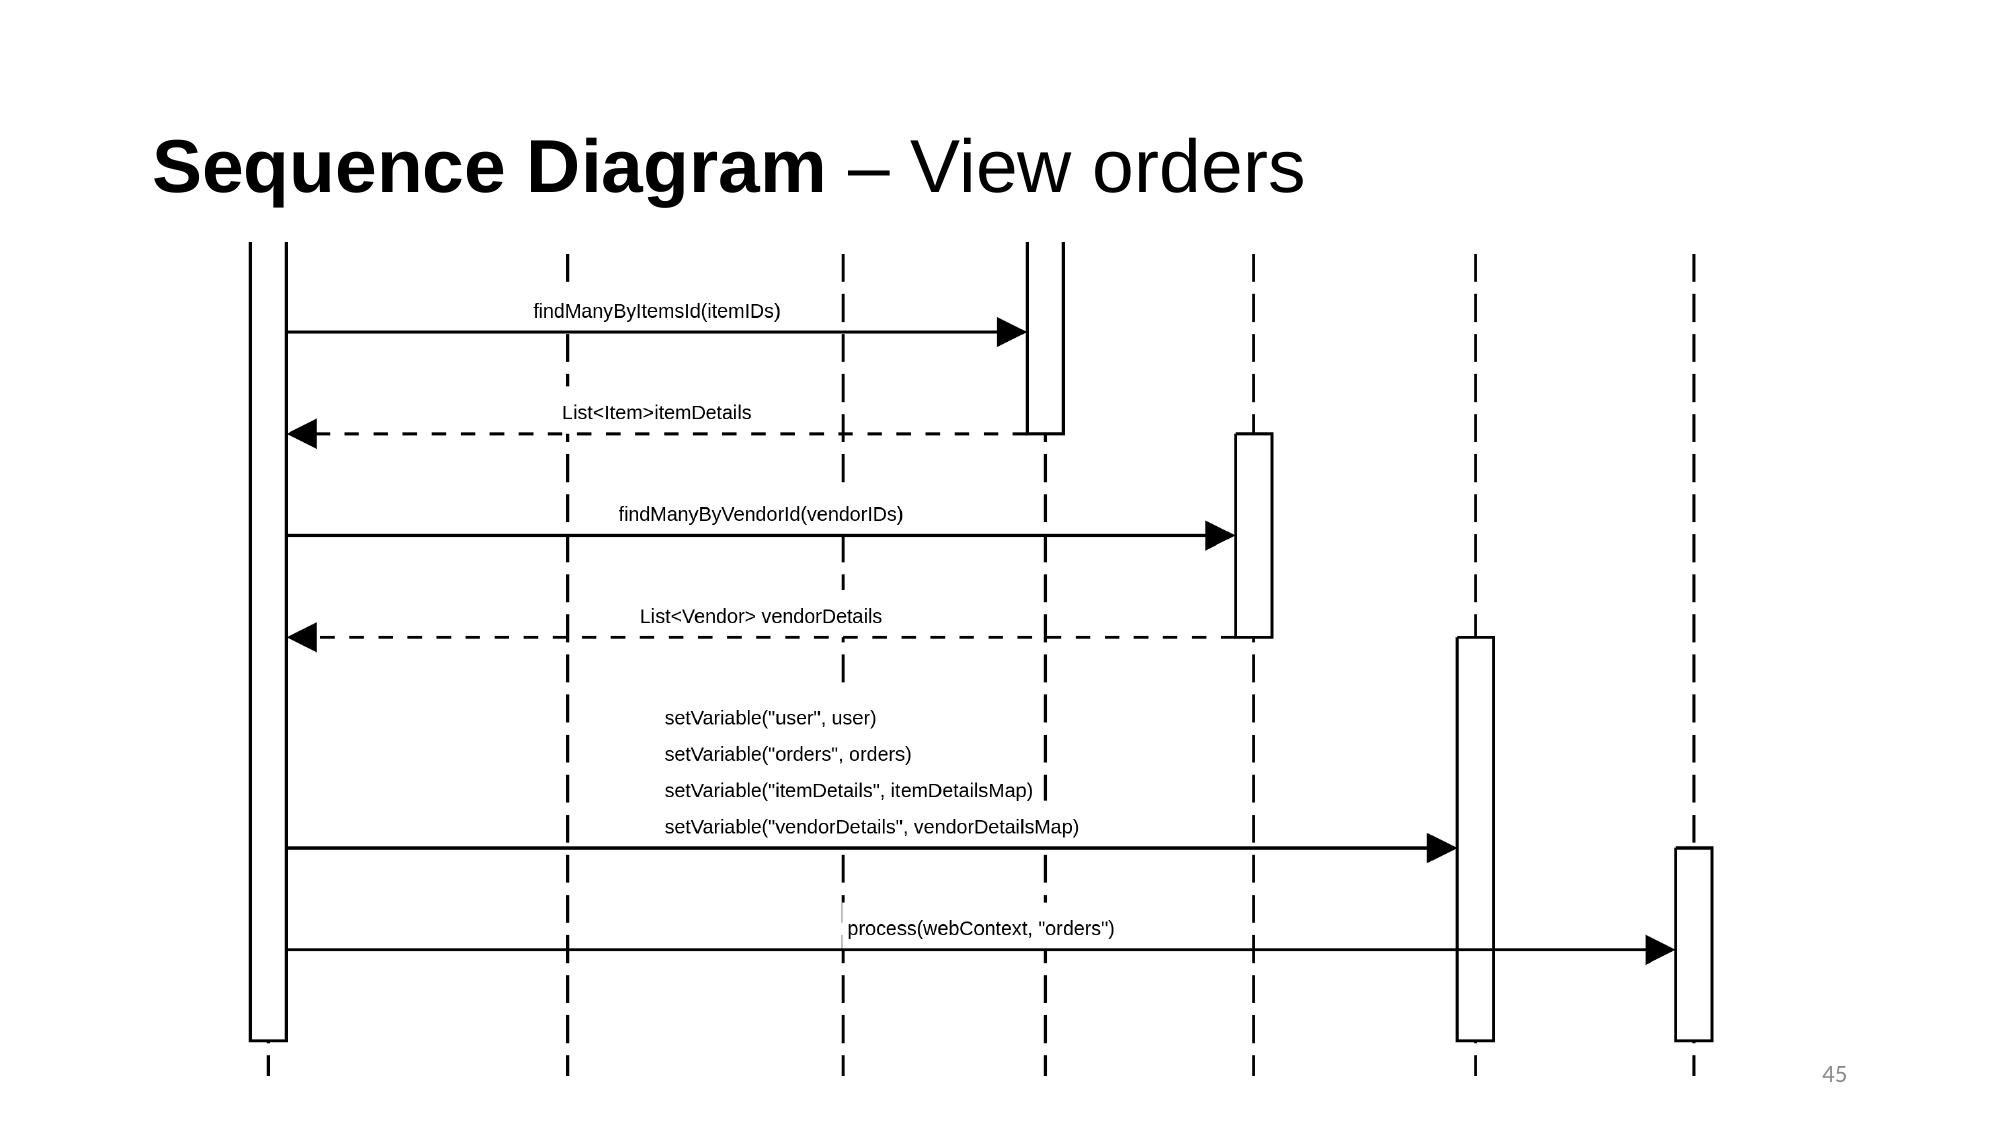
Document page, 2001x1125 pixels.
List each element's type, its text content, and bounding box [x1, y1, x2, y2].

text_box Sequence Diagram – View orders [137, 59, 1863, 278]
text_box 45 [1412, 1042, 1863, 1103]
picture [0, 242, 1801, 1077]
